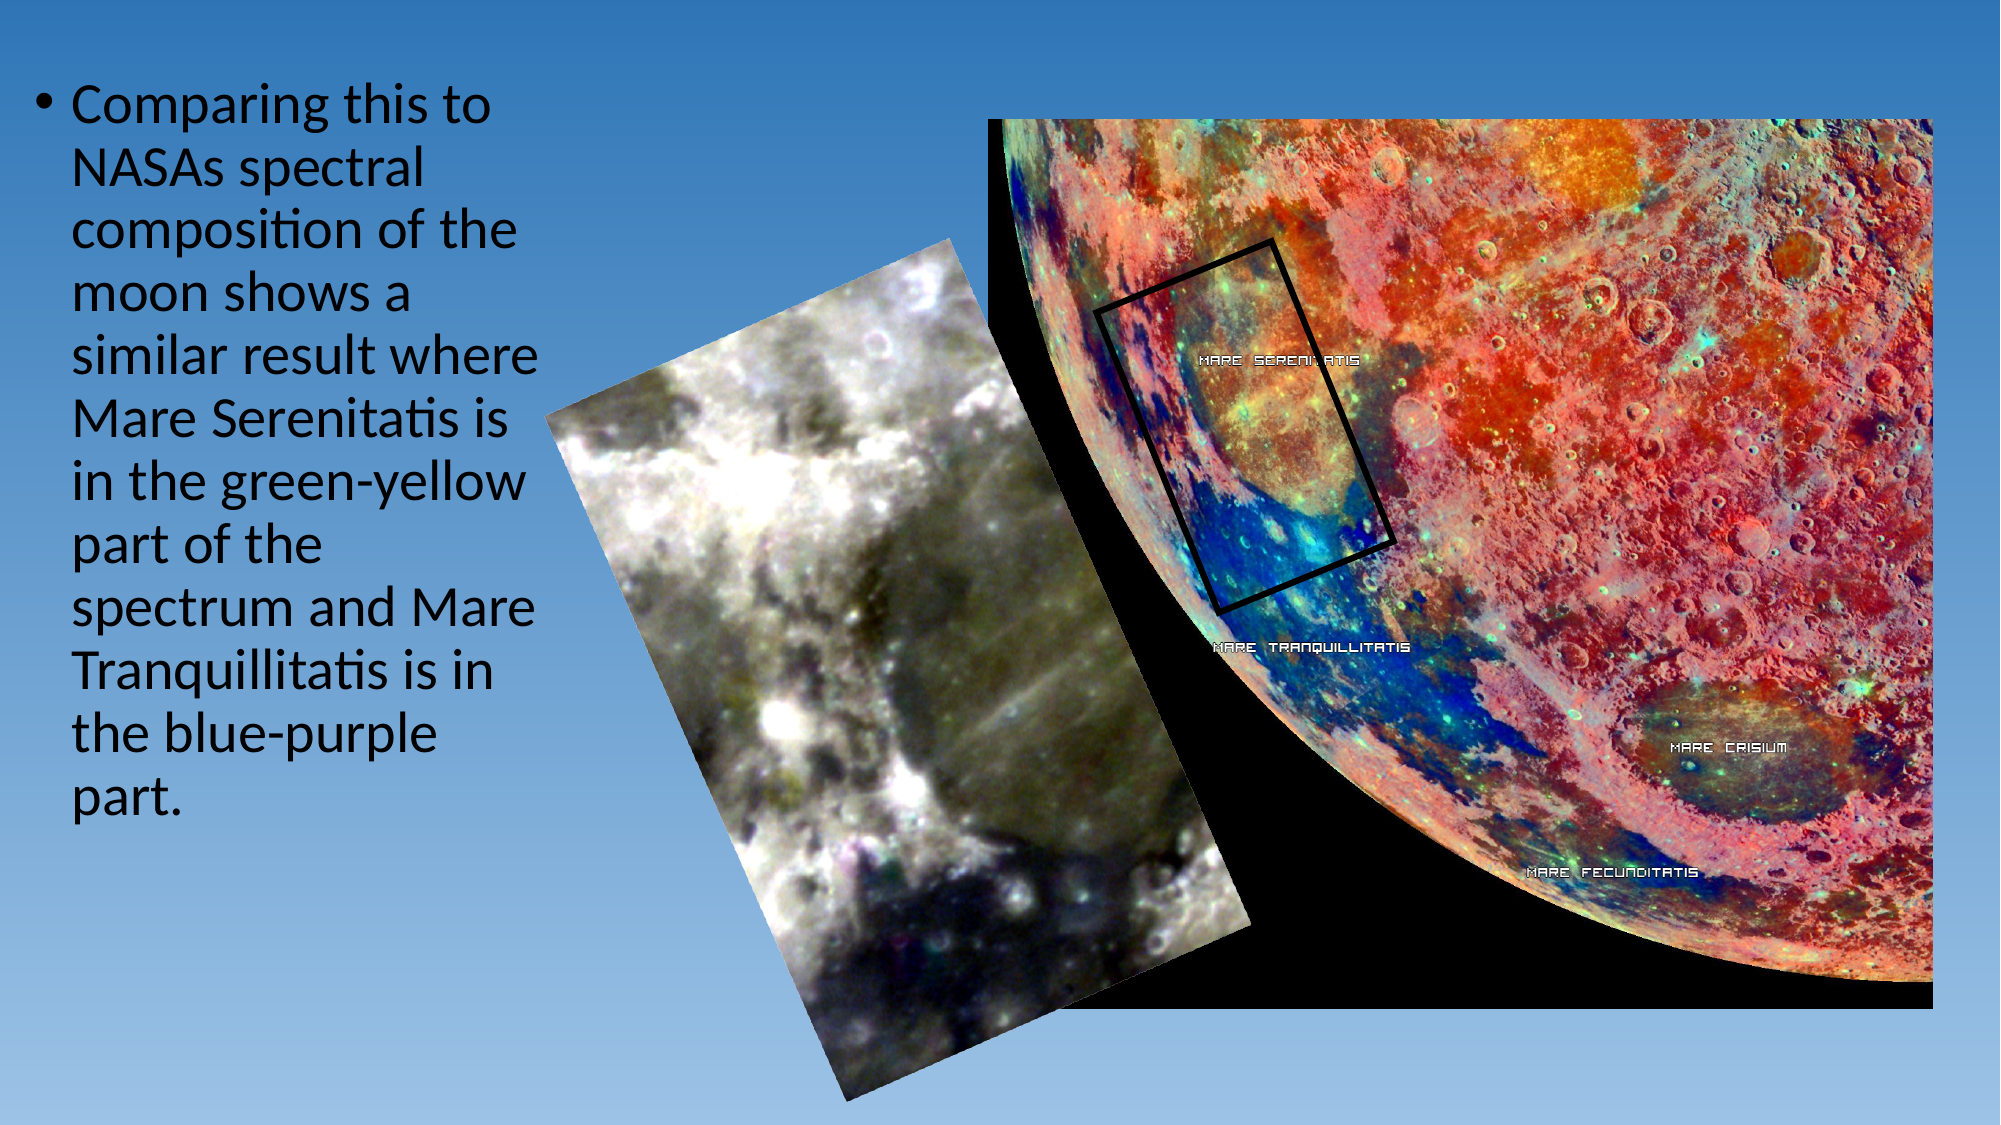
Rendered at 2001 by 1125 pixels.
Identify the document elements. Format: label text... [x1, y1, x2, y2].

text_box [987, 119, 1933, 1009]
picture [522, 239, 1273, 1101]
list Comparing this to NASAs spectral composition of the moon shows a similar result where Mare Serenitatis is in the green-yellow part of the spectrum and Mare Tranquillitatis is in the blue-purple part. [19, 65, 564, 1102]
